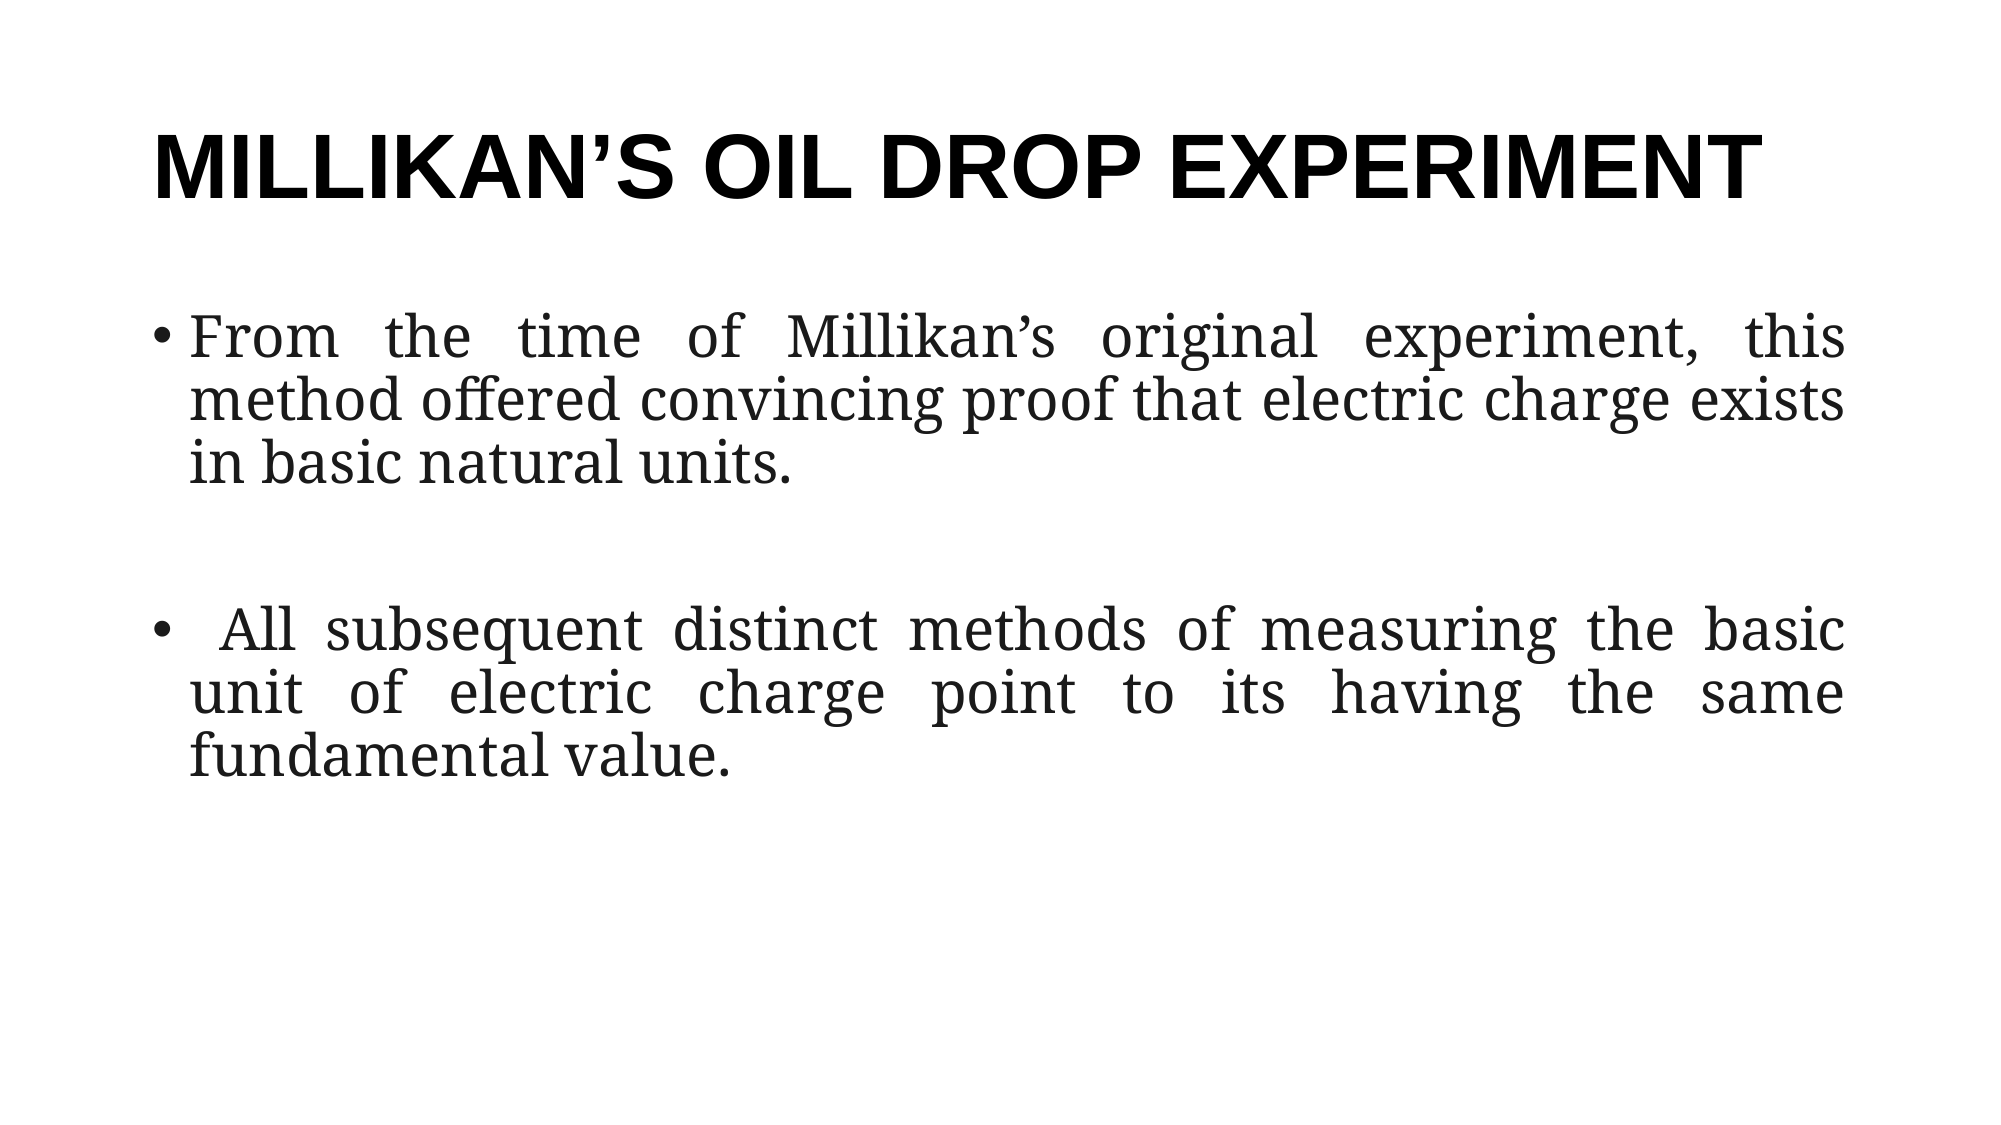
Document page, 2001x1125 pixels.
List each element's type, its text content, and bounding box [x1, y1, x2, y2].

title MILLIKAN’S OIL DROP EXPERIMENT [137, 59, 1863, 278]
list From the time of Millikan’s original experiment, this method offered convincing proof that electric charge exists in basic natural units. All subsequent distinct methods of measuring the basic unit of electric charge point to its having the same fundamental value. [137, 299, 1863, 1014]
